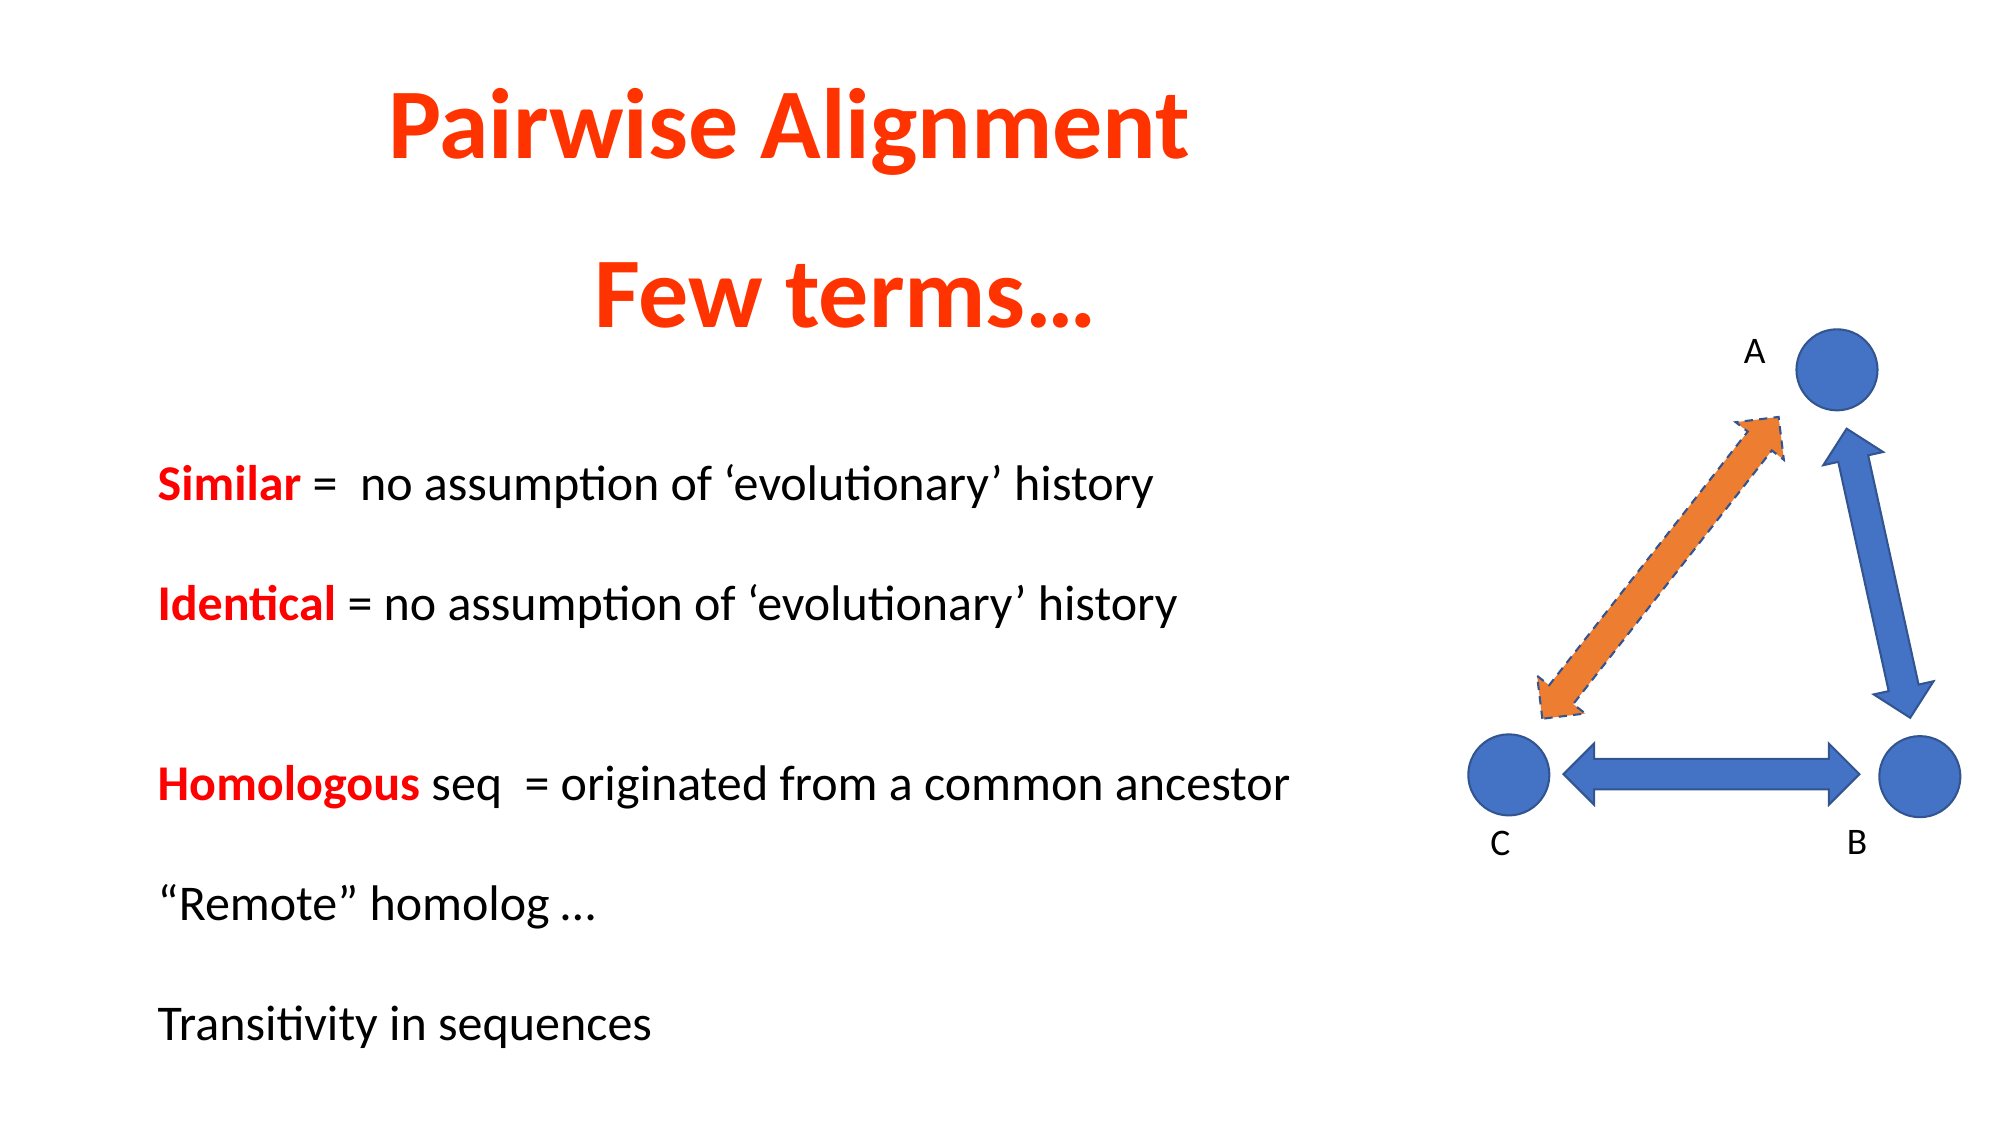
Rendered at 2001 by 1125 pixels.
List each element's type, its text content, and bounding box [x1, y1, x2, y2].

text_box [1821, 427, 1936, 720]
text_box Pairwise Alignment Few terms… [70, 50, 1621, 356]
text_box Similar = no assumption of ‘evolutionary’ history Identical = no assumption of ‘evolutionary’ history Homologous seq = originated from a common ancestor “Remote” homolog … Transitivity in sequences [142, 398, 1736, 1103]
text_box [1878, 735, 1962, 809]
text_box [1536, 415, 1786, 720]
text_box [1467, 733, 1551, 810]
text_box C [1475, 810, 1652, 871]
text_box [1796, 379, 1878, 412]
text_box [1562, 741, 1861, 808]
text_box A [1729, 318, 1905, 379]
text_box B [1832, 809, 2000, 870]
